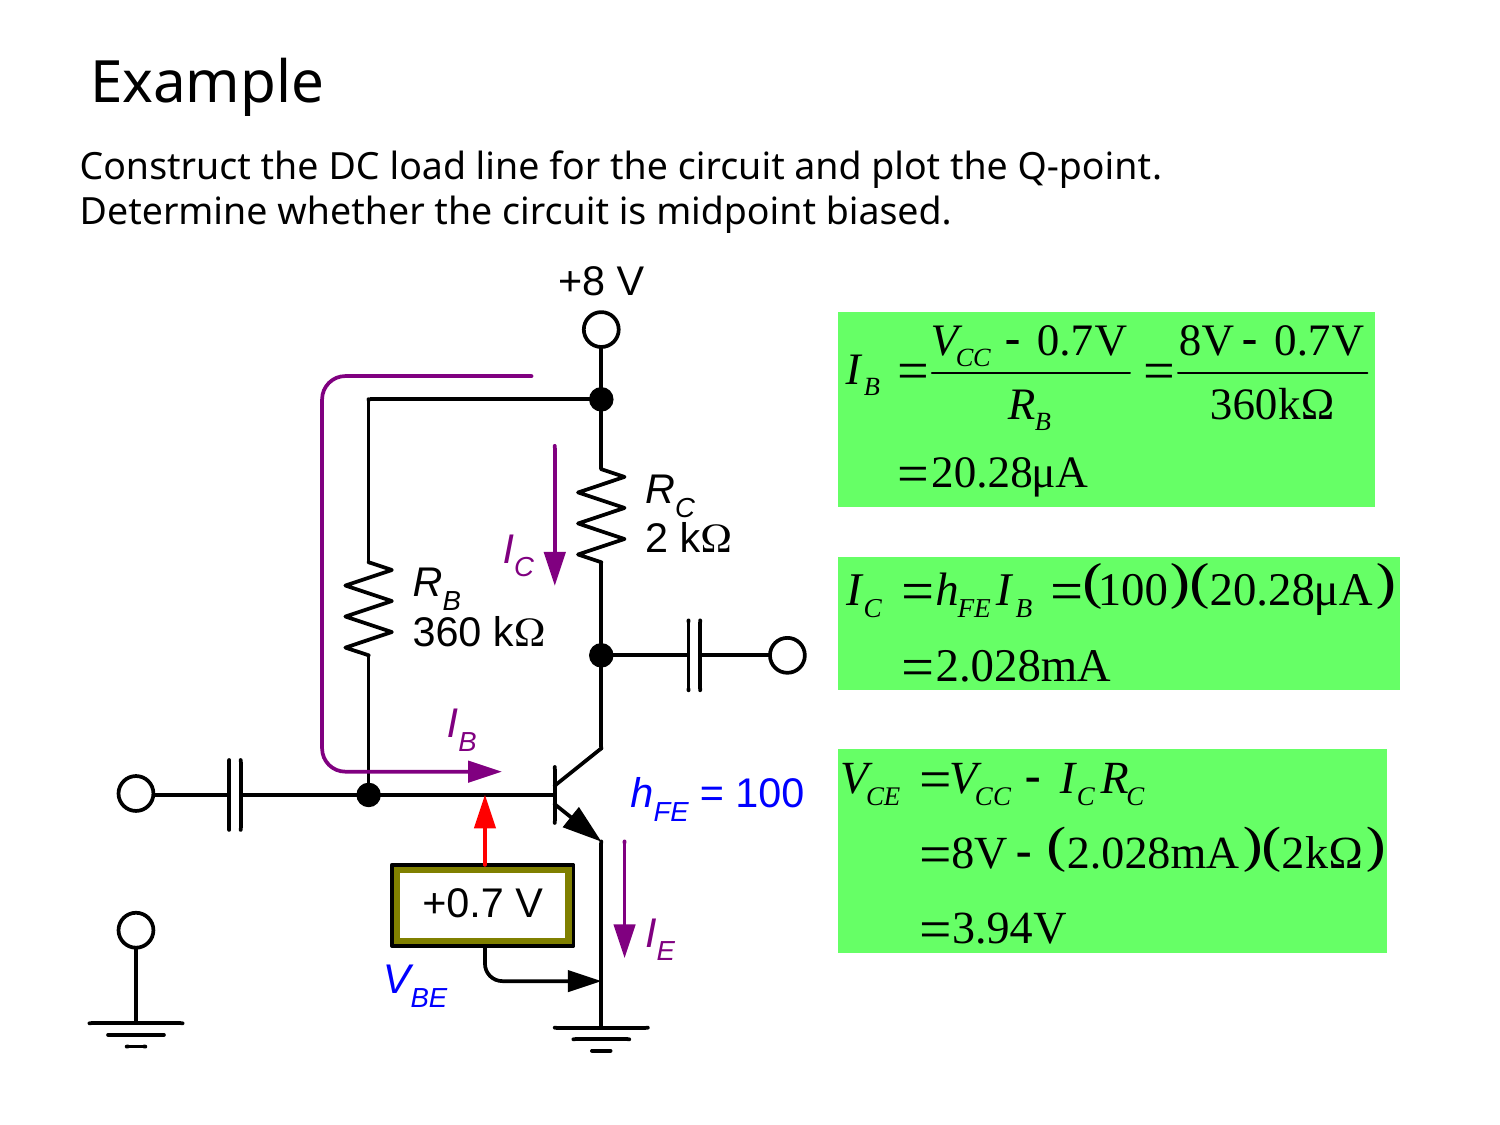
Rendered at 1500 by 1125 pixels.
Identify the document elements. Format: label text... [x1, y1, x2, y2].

title Example [75, 45, 1425, 113]
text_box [81, 245, 813, 1059]
text_box Construct the DC load line for the circuit and plot the Q-point. Determine whether the circuit is midpoint biased. [64, 134, 1265, 240]
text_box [837, 311, 1376, 507]
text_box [837, 748, 1388, 954]
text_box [837, 556, 1401, 690]
